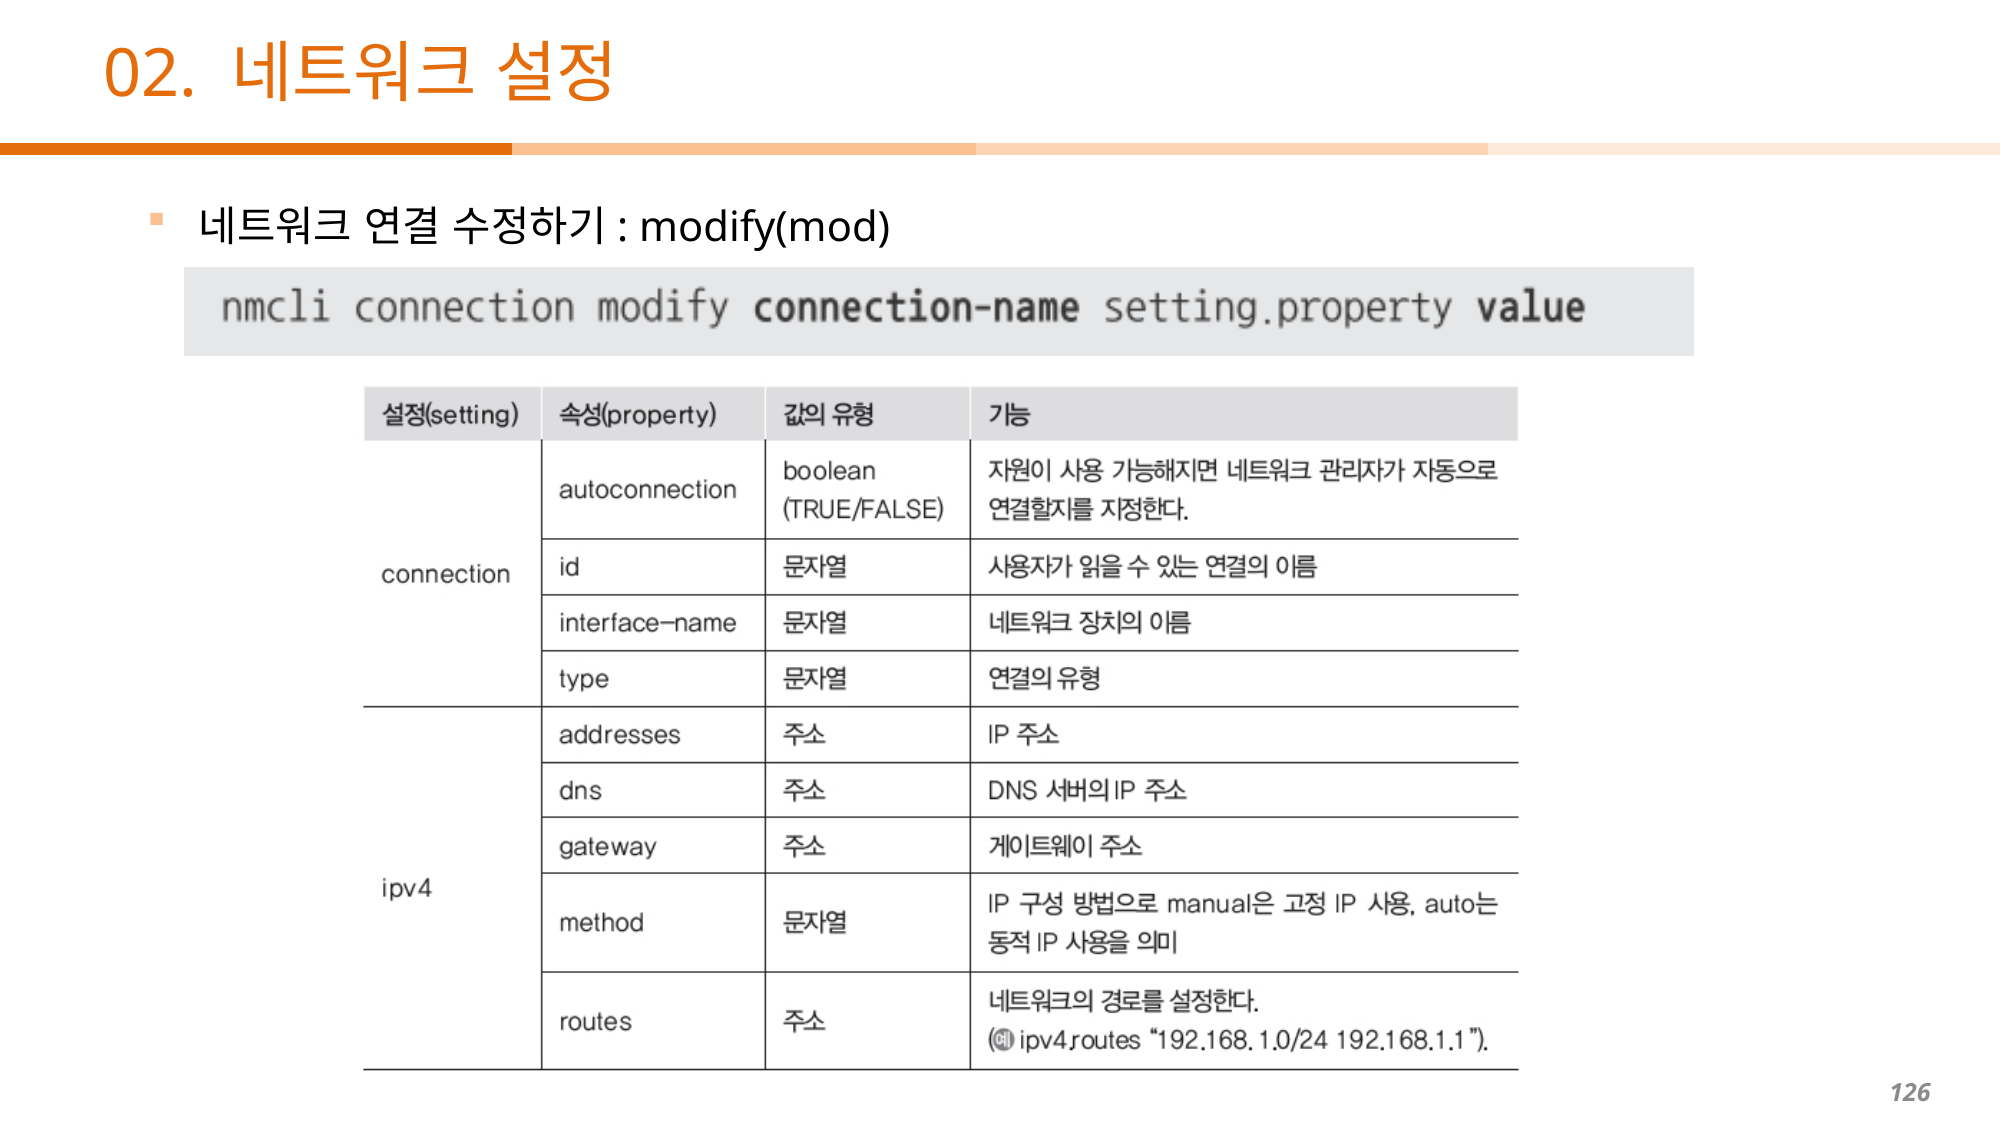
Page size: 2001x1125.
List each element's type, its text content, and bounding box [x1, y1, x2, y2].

title 02. 네트워크 설정 [88, 18, 1920, 122]
list 네트워크 연결 수정하기: modify(mod) [88, 176, 1920, 1083]
picture [184, 266, 1694, 357]
picture [342, 375, 1536, 1093]
